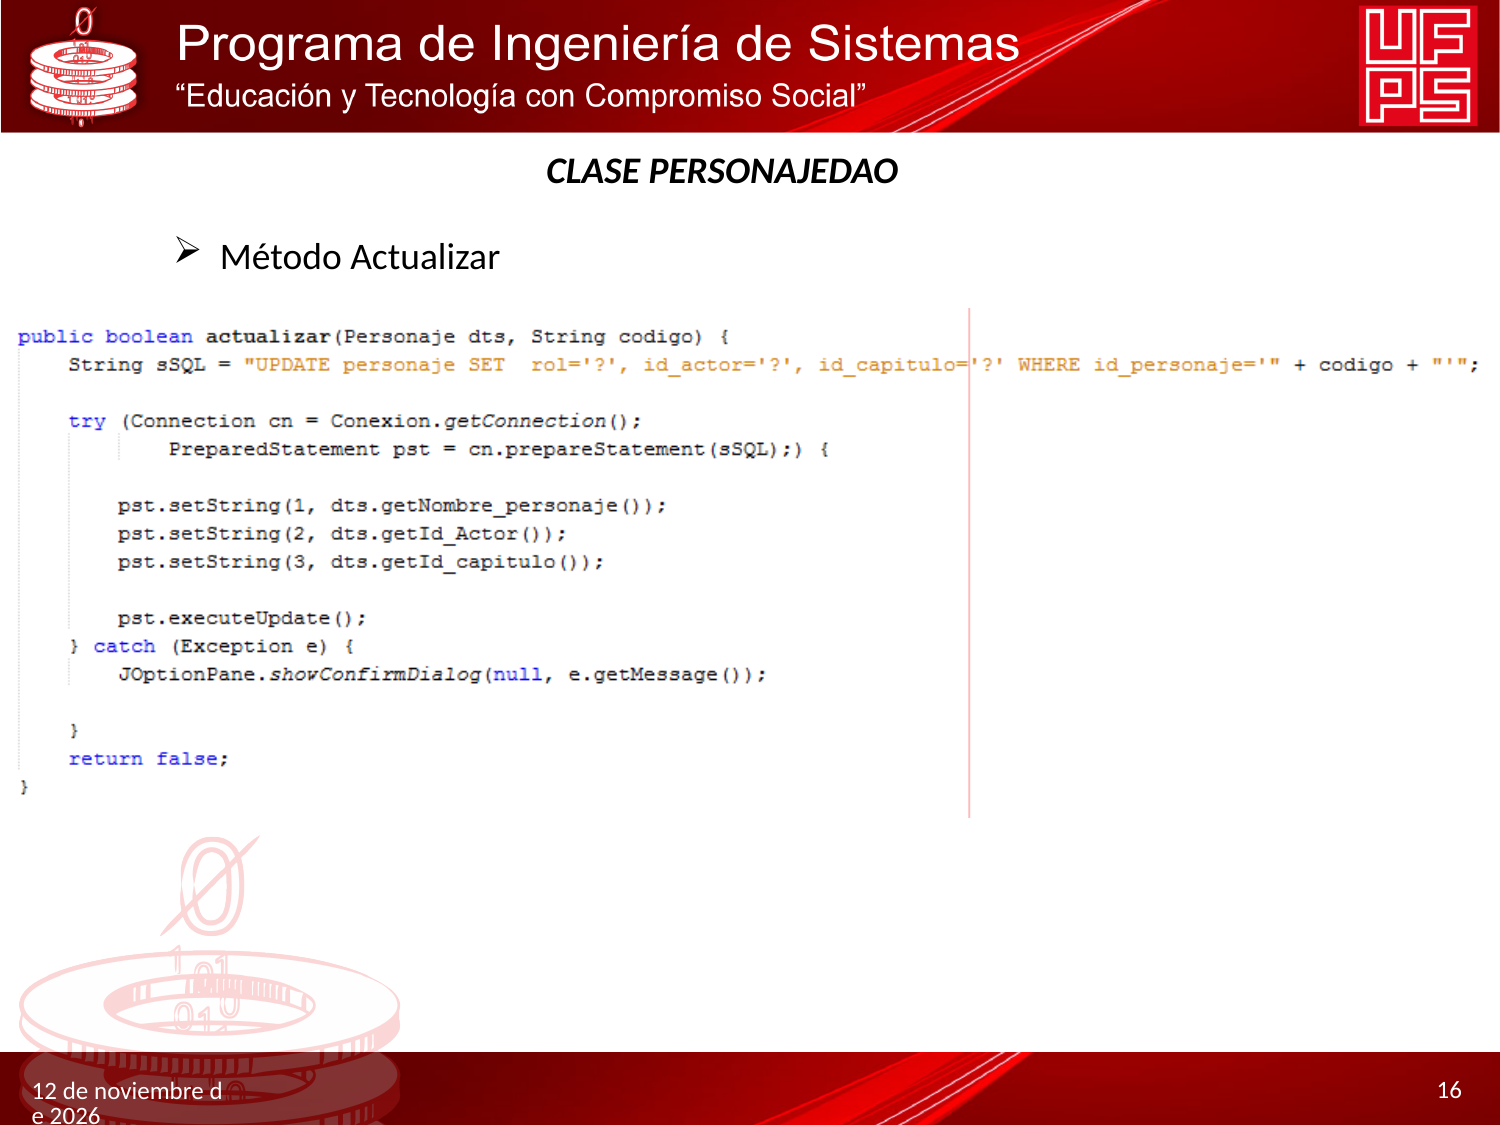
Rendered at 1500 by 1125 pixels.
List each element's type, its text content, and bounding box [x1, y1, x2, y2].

picture [0, 308, 1484, 818]
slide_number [16, 1065, 244, 1113]
picture [0, 0, 1500, 133]
text_box Método Actualizar [158, 224, 559, 285]
picture [0, 824, 1500, 1125]
text_box CLASE PERSONAJEDAO [531, 138, 953, 199]
slide_number 16 [1343, 1064, 1478, 1113]
